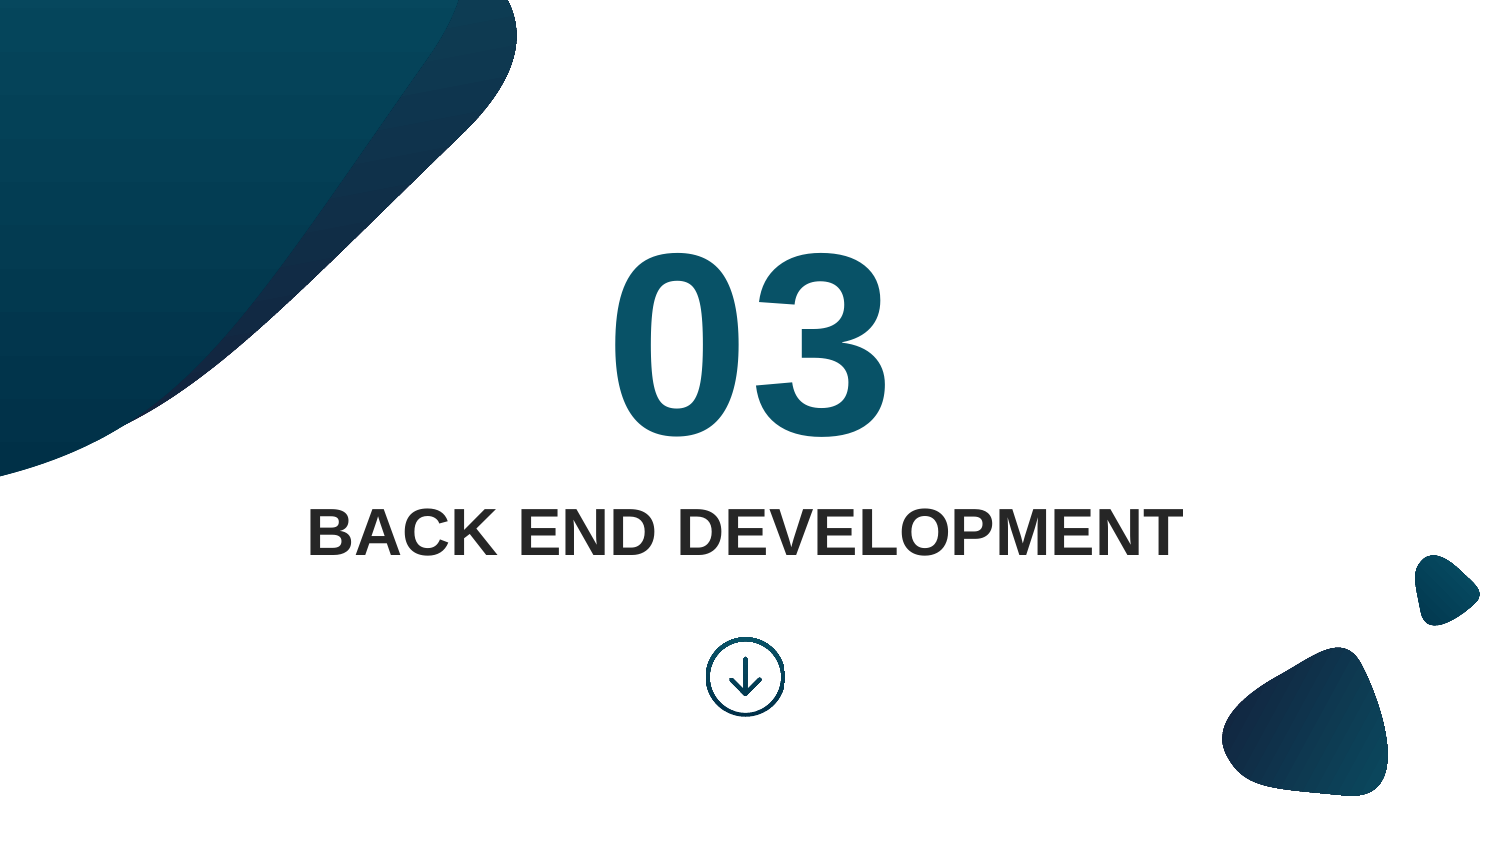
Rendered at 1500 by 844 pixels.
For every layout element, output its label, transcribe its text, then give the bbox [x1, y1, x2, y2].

text_box BACK END DEVELOPMENT [203, 446, 1288, 612]
text_box [1413, 553, 1482, 628]
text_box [0, 0, 516, 469]
text_box [1220, 645, 1390, 798]
text_box [705, 637, 786, 717]
text_box 03 [520, 218, 1048, 444]
